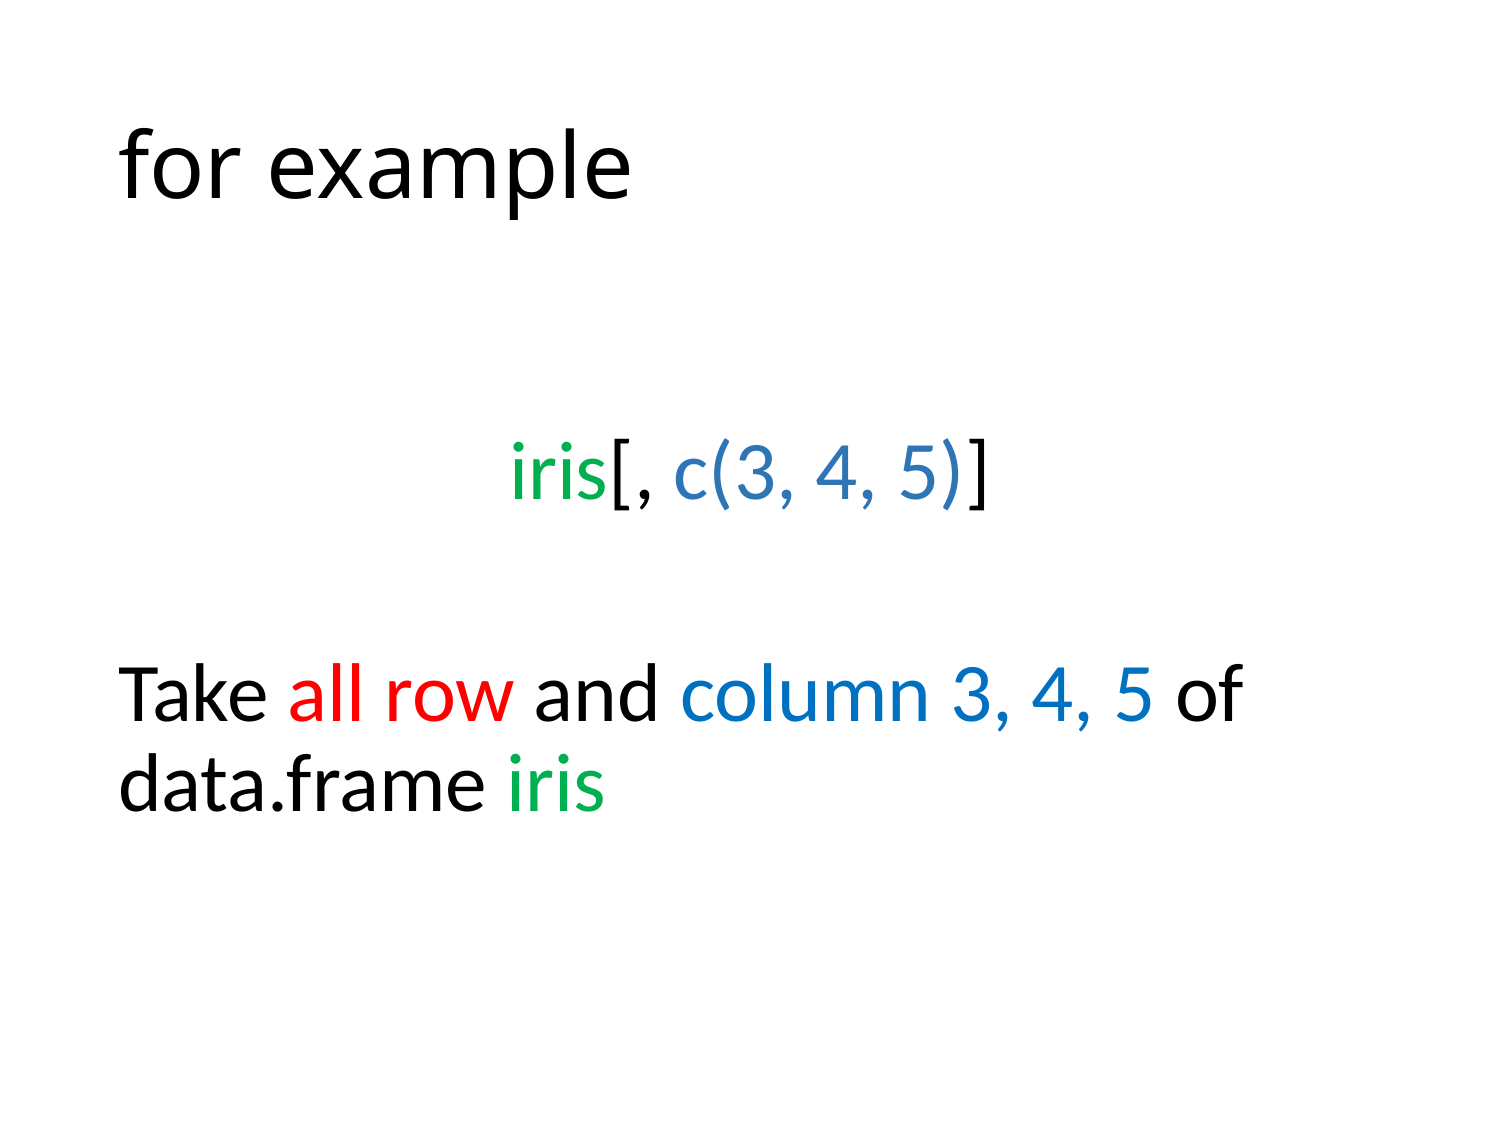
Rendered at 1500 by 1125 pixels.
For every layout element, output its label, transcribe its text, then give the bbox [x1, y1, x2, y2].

title for example [103, 59, 1397, 278]
list iris[, c(3, 4, 5)] Take all row and column 3, 4, 5 of data.frame iris [103, 299, 1397, 1014]
